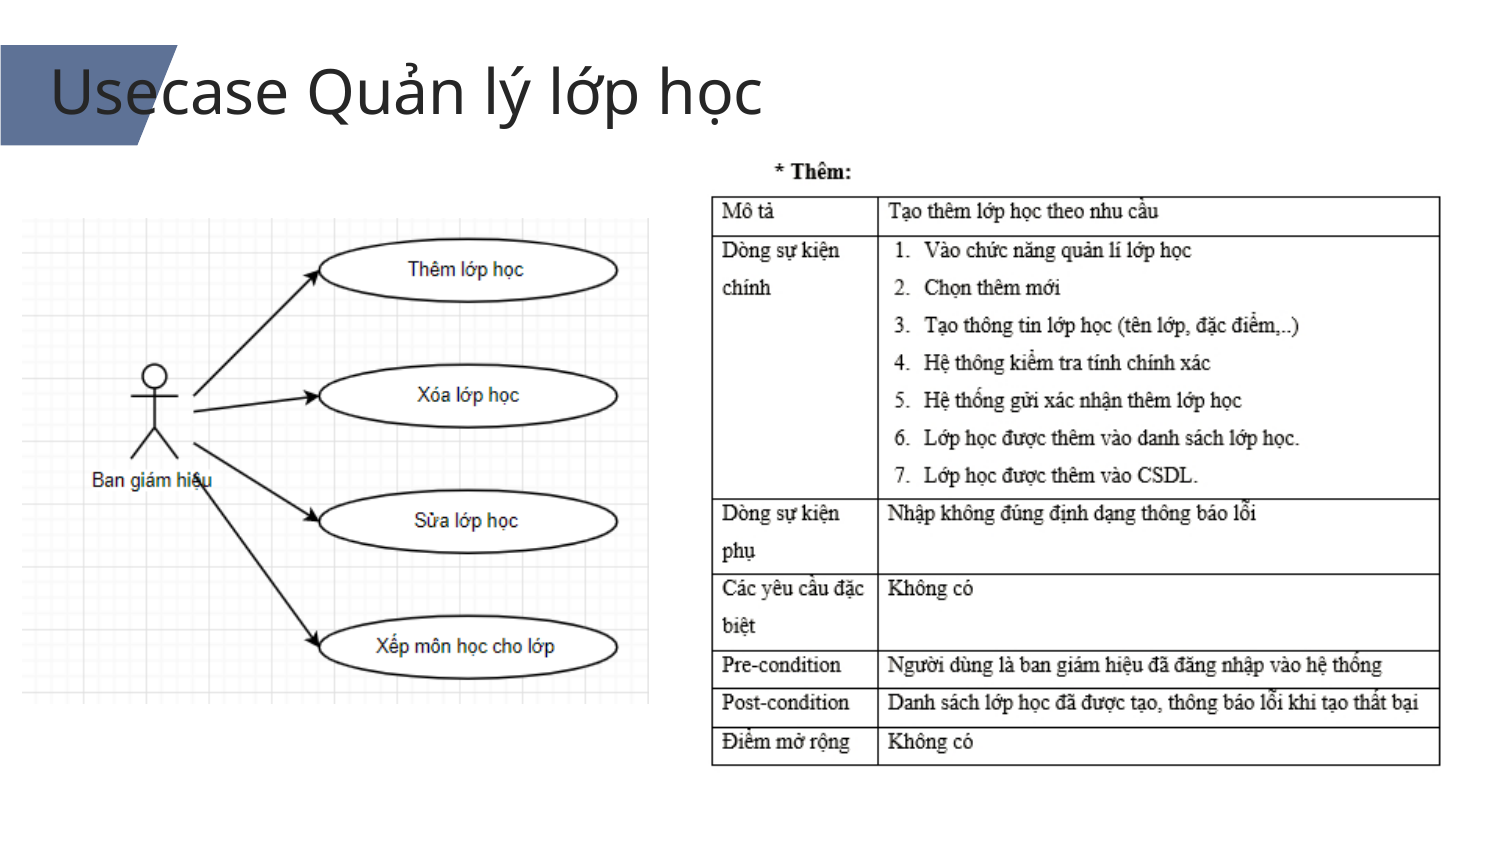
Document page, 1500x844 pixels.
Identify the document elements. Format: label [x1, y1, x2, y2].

picture [706, 148, 1447, 774]
text_box [0, 45, 649, 146]
picture [22, 218, 649, 704]
